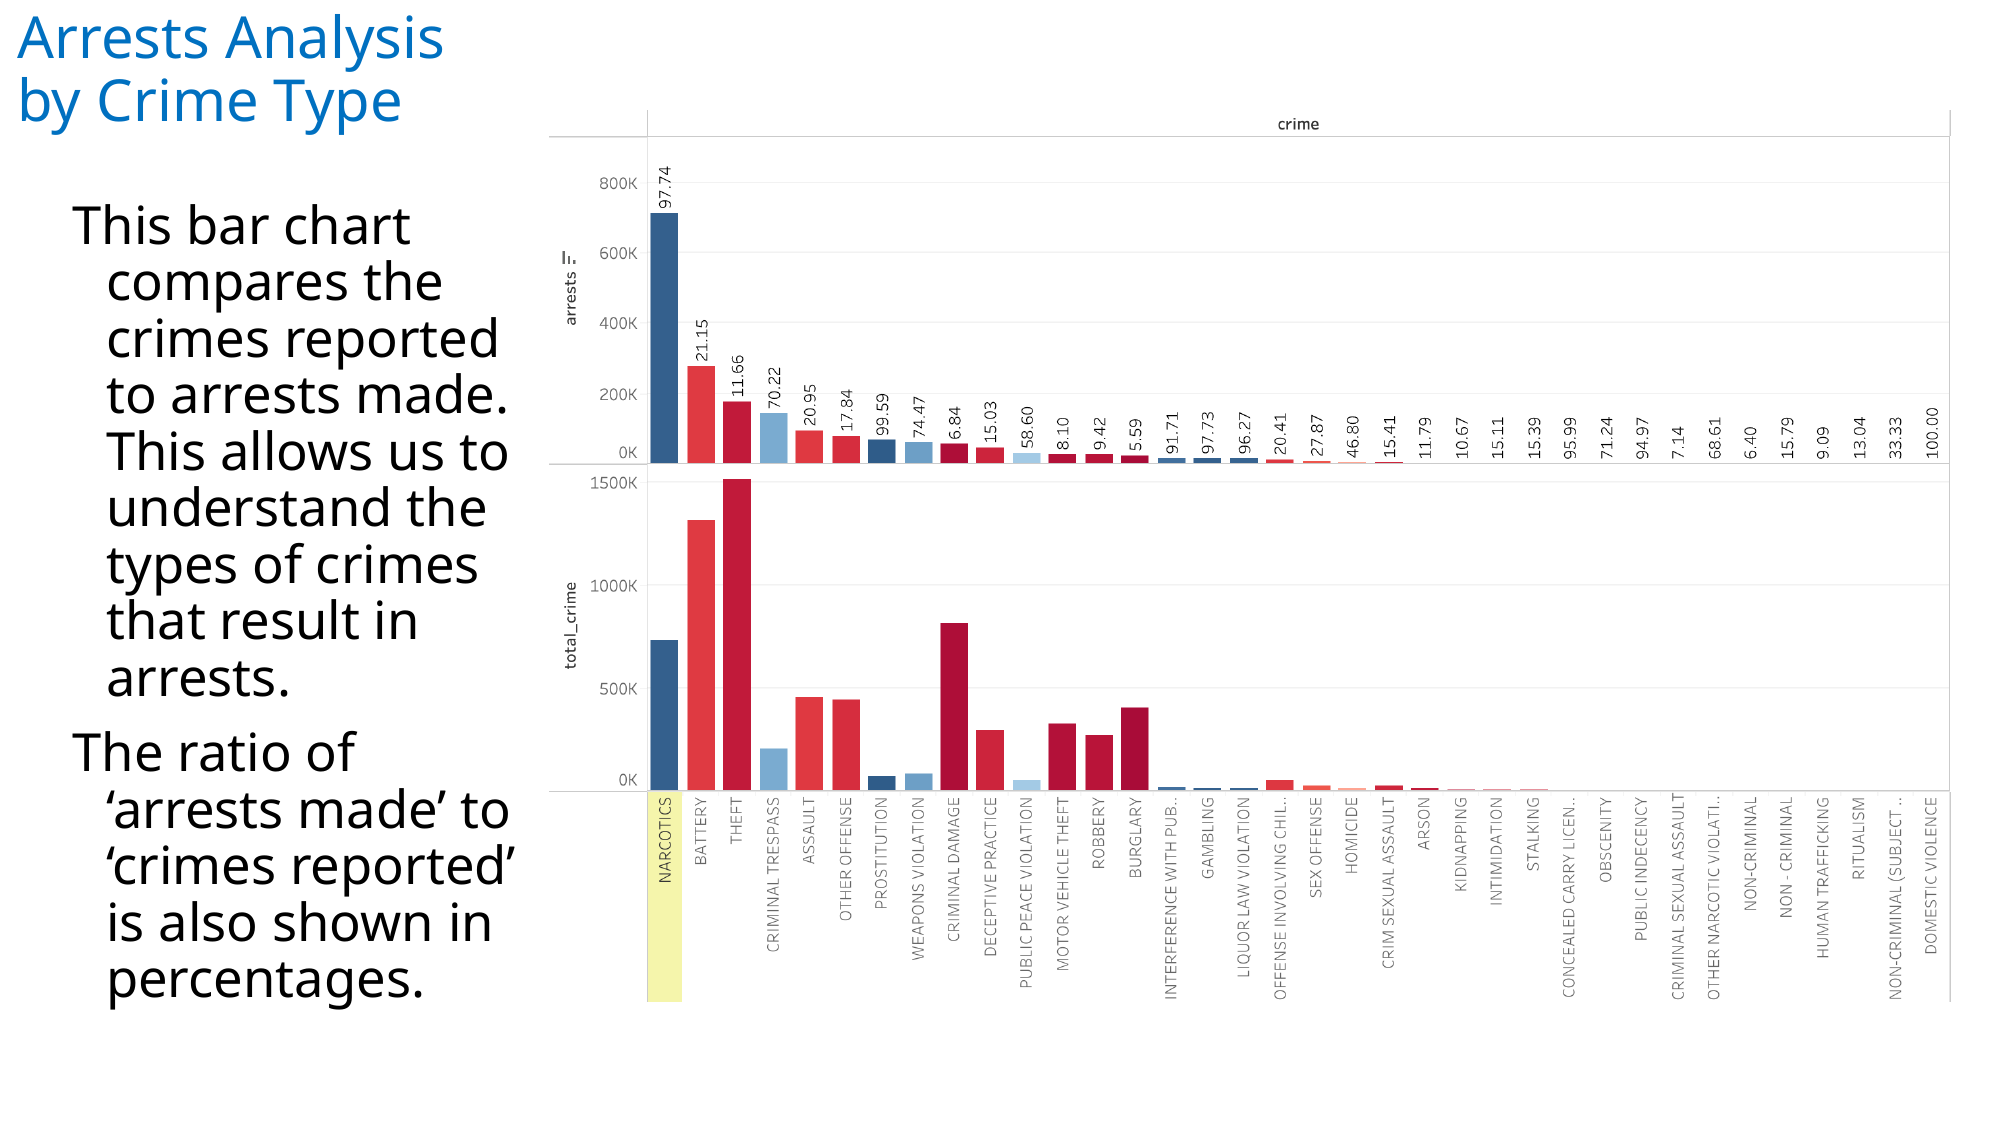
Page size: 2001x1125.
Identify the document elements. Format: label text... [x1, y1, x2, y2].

title Arrests Analysis by Crime Type [2, 0, 522, 143]
picture [540, 106, 1958, 1008]
list This bar chart compares the crimes reported to arrests made. This allows us to understand the types of crimes that result in arrests. The ratio of ‘arrests made’ to ‘crimes reported’ is also shown in percentages. [57, 191, 543, 1093]
